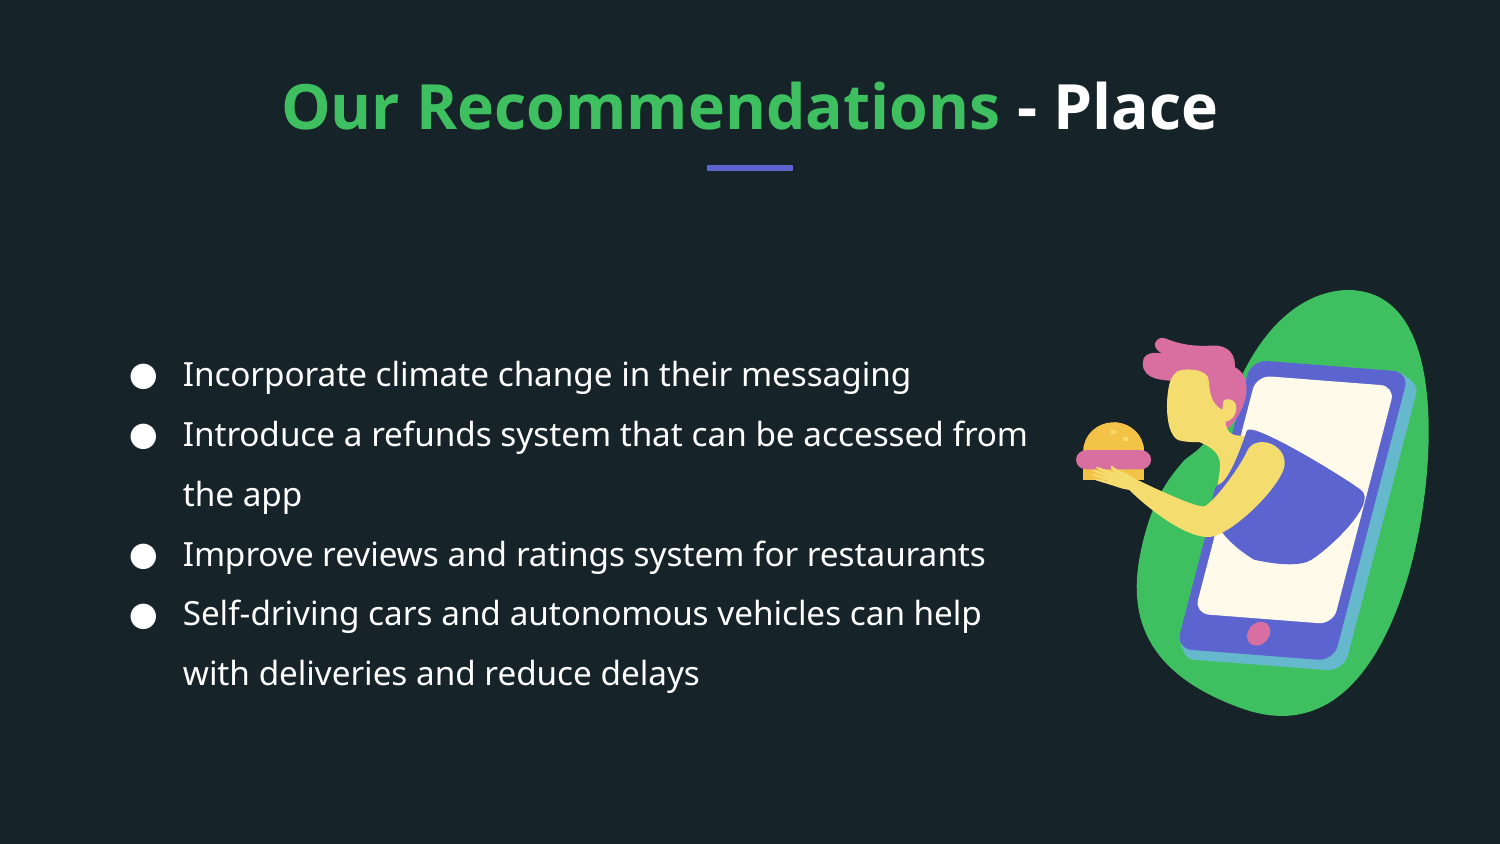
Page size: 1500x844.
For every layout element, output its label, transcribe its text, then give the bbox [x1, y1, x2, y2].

subtitle Incorporate climate change in their messaging Introduce a refunds system that can be accessed from the app Improve reviews and ratings system for restaurants Self-driving cars and autonomous vehicles can help with deliveries and reduce delays [93, 318, 1056, 695]
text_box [1075, 243, 1500, 734]
title Our Recommendations - Place [116, 33, 1383, 157]
